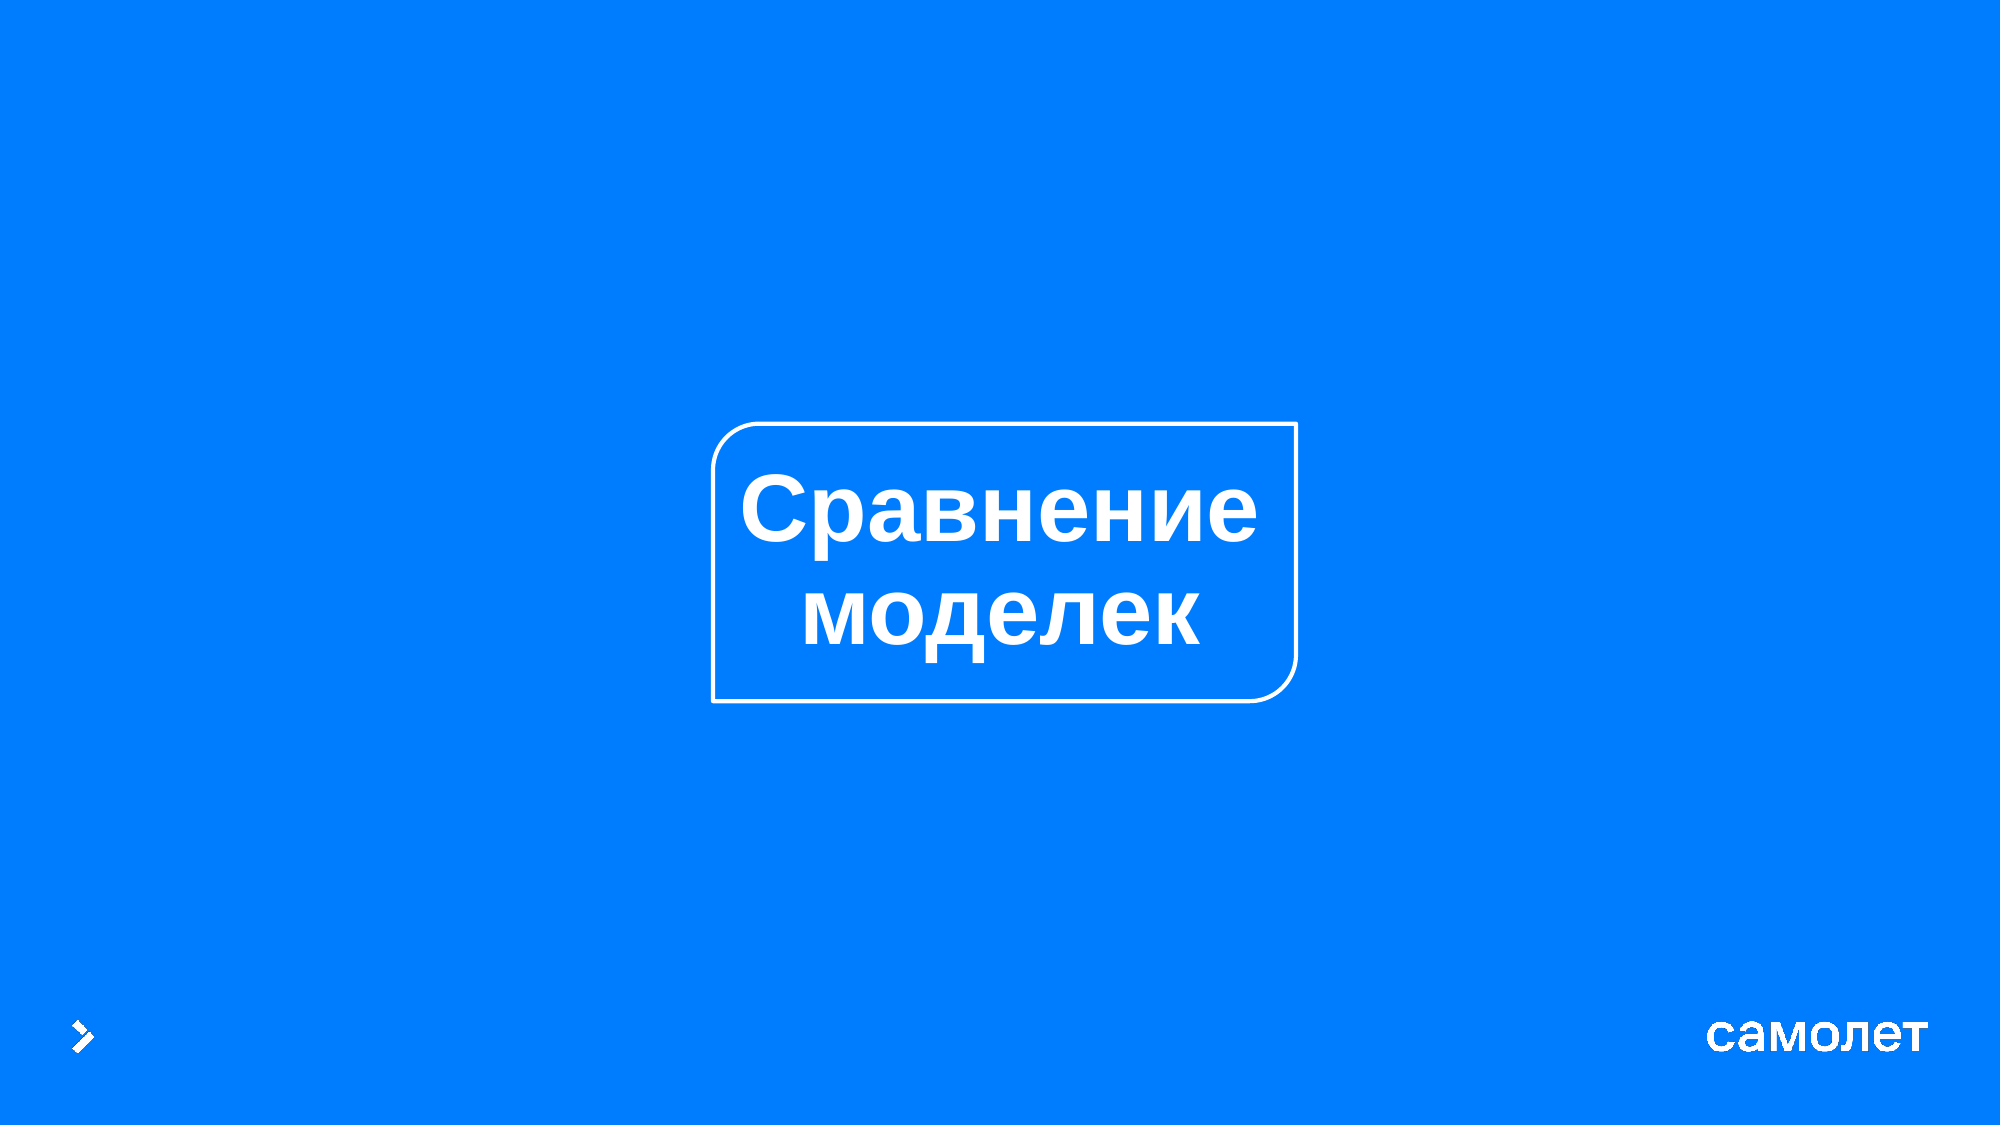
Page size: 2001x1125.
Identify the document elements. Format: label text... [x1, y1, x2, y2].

picture [72, 1020, 94, 1053]
picture [1707, 1021, 1928, 1052]
text_box [714, 423, 1296, 457]
text_box [713, 668, 1295, 702]
title Сравнение моделек [703, 457, 1297, 668]
